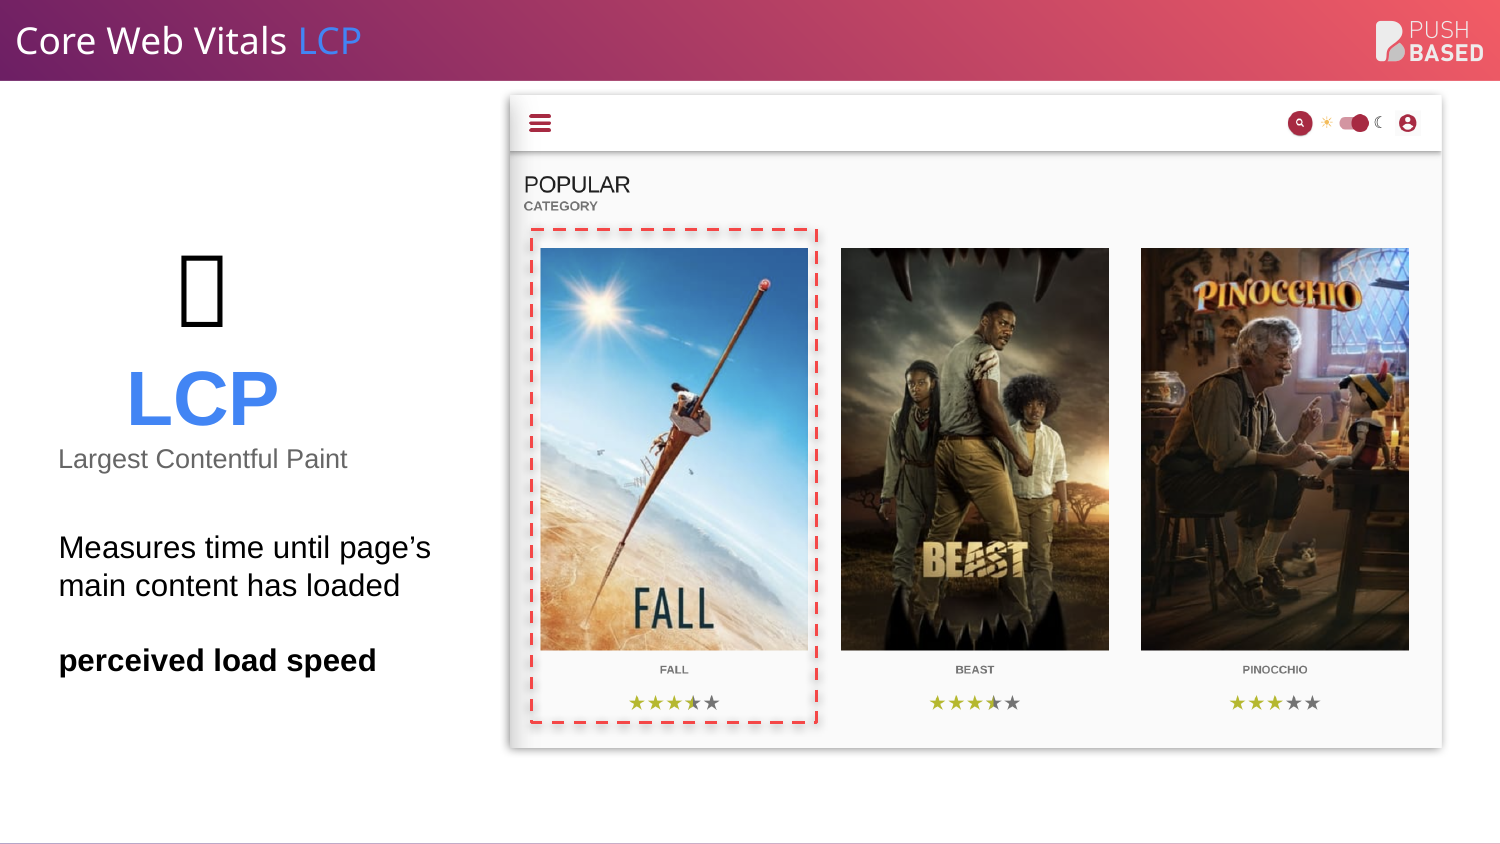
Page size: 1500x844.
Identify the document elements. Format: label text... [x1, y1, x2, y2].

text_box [14, 194, 391, 491]
picture [1353, 7, 1488, 75]
title Core Web Vitals LCP [0, 0, 1351, 81]
picture [509, 95, 1443, 748]
text_box Measures time until page’s main content has loaded perceived load speed [43, 512, 504, 693]
